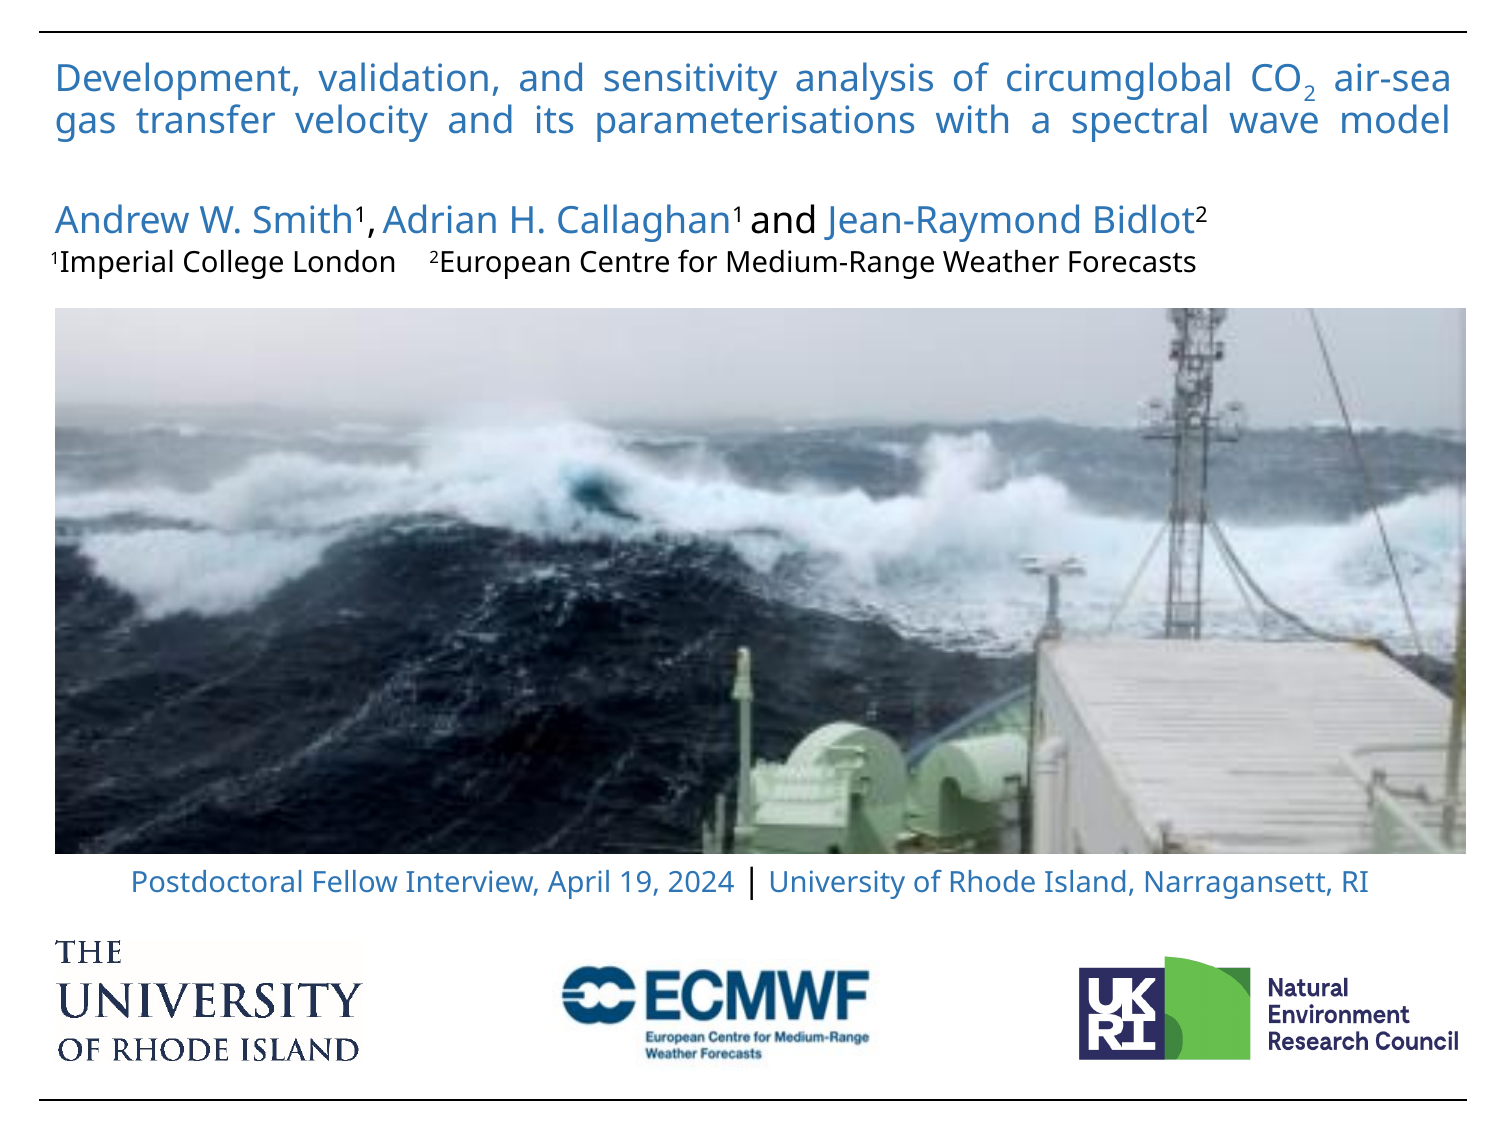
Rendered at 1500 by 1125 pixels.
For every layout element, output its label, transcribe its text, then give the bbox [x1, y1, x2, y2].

text_box 1Imperial College London [35, 240, 469, 300]
text_box 2European Centre for Medium-Range Weather Forecasts [414, 235, 1301, 296]
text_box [55, 940, 1467, 1075]
text_box [38, 50, 134, 146]
title Development, validation, and sensitivity analysis of circumglobal CO2 air-sea gas transfer velocity and its parameterisations with a spectral wave model [39, 56, 1467, 185]
text_box Postdoctoral Fellow Interview, April 19, 2024 | University of Rhode Island, Narragansett, RI [36, 855, 1464, 909]
picture [55, 308, 1467, 854]
subtitle Andrew W. Smith1, Adrian H. Callaghan1 and Jean-Raymond Bidlot2 [39, 193, 1469, 253]
